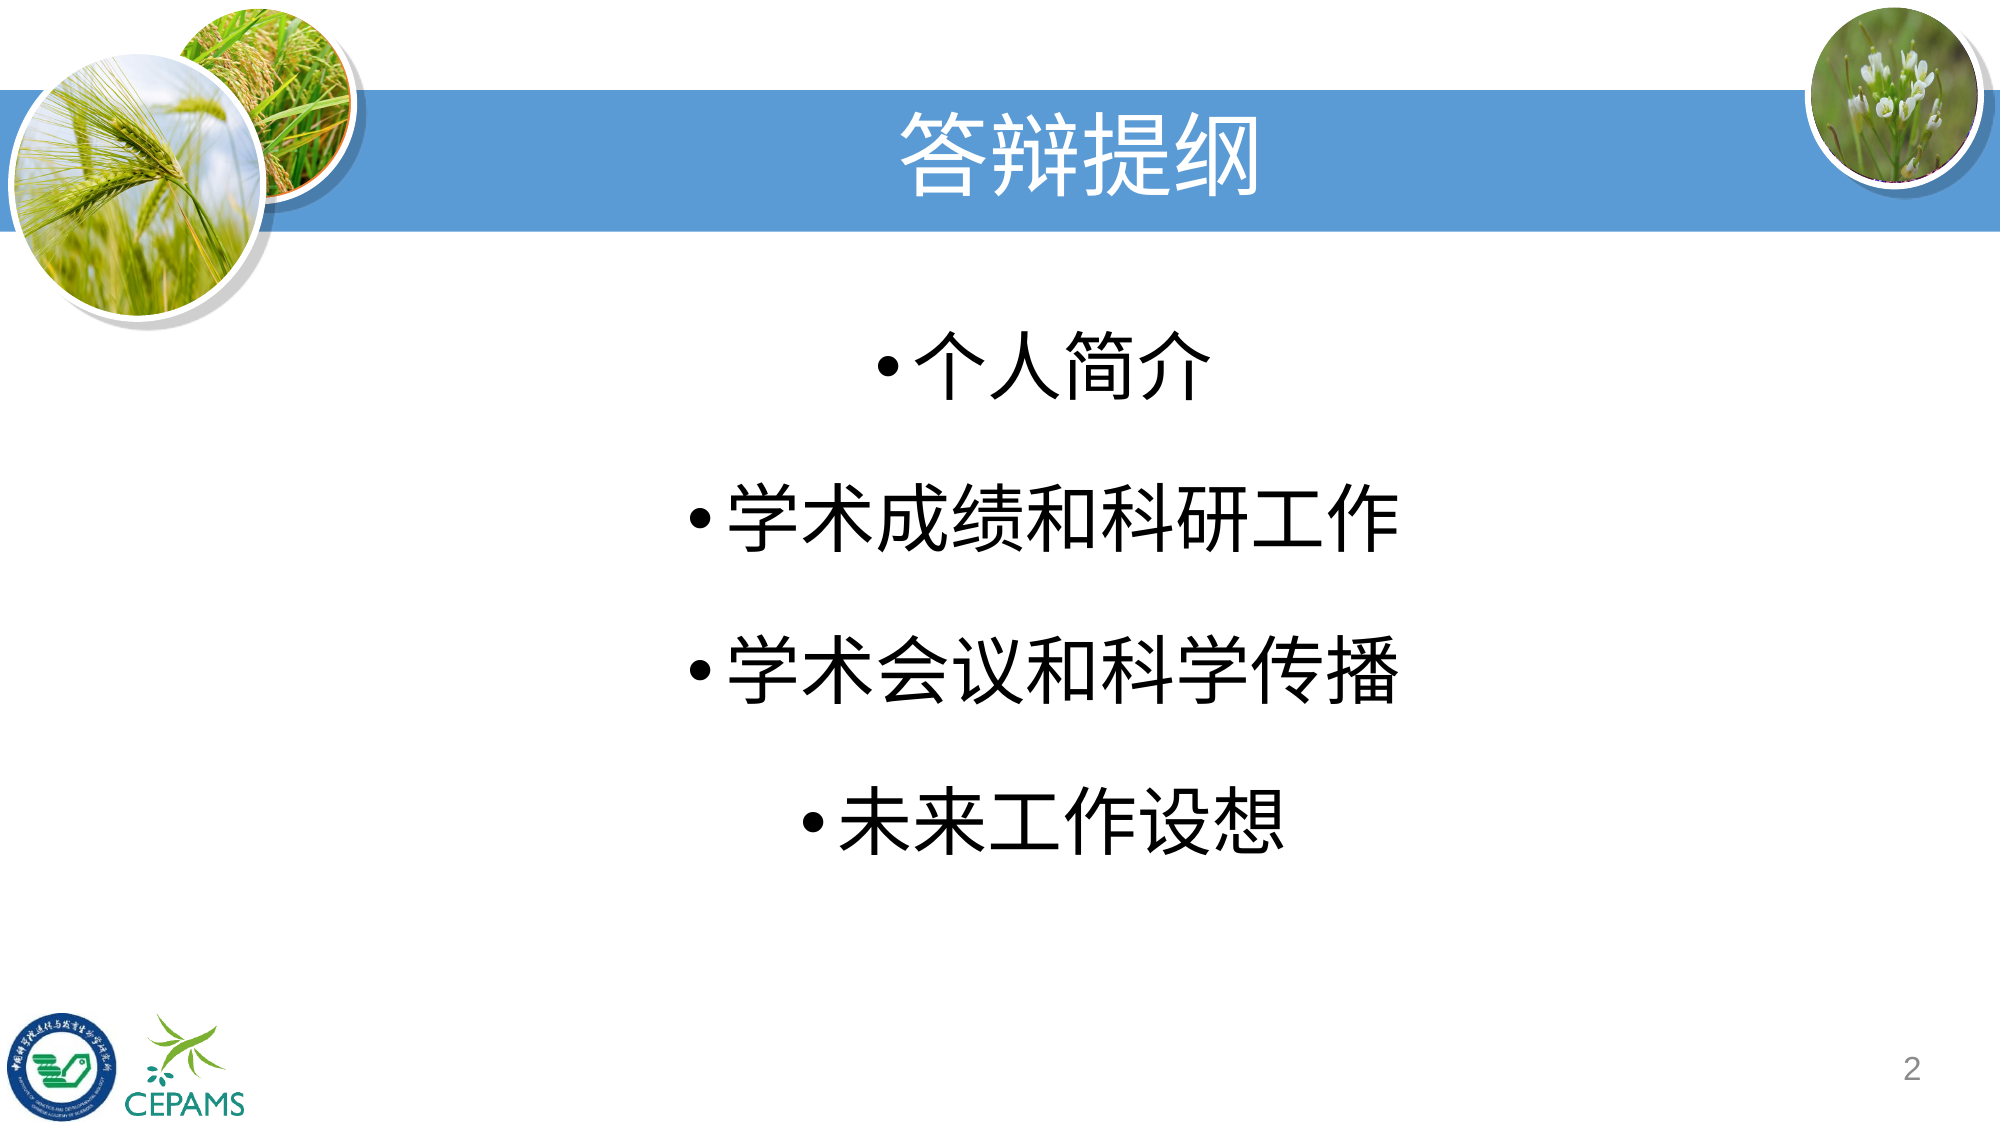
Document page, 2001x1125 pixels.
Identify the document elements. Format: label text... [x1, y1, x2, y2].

picture [15, 55, 260, 315]
picture [1813, 7, 1977, 183]
picture [125, 1013, 244, 1116]
picture [180, 8, 344, 196]
list 个人简介 学术成绩和科研工作 学术会议和科学传播 未来工作设想 [225, 322, 1863, 1016]
picture [7, 1013, 121, 1122]
title 答辩提纲 [294, 72, 1869, 248]
footer 2 [1868, 1037, 1957, 1098]
